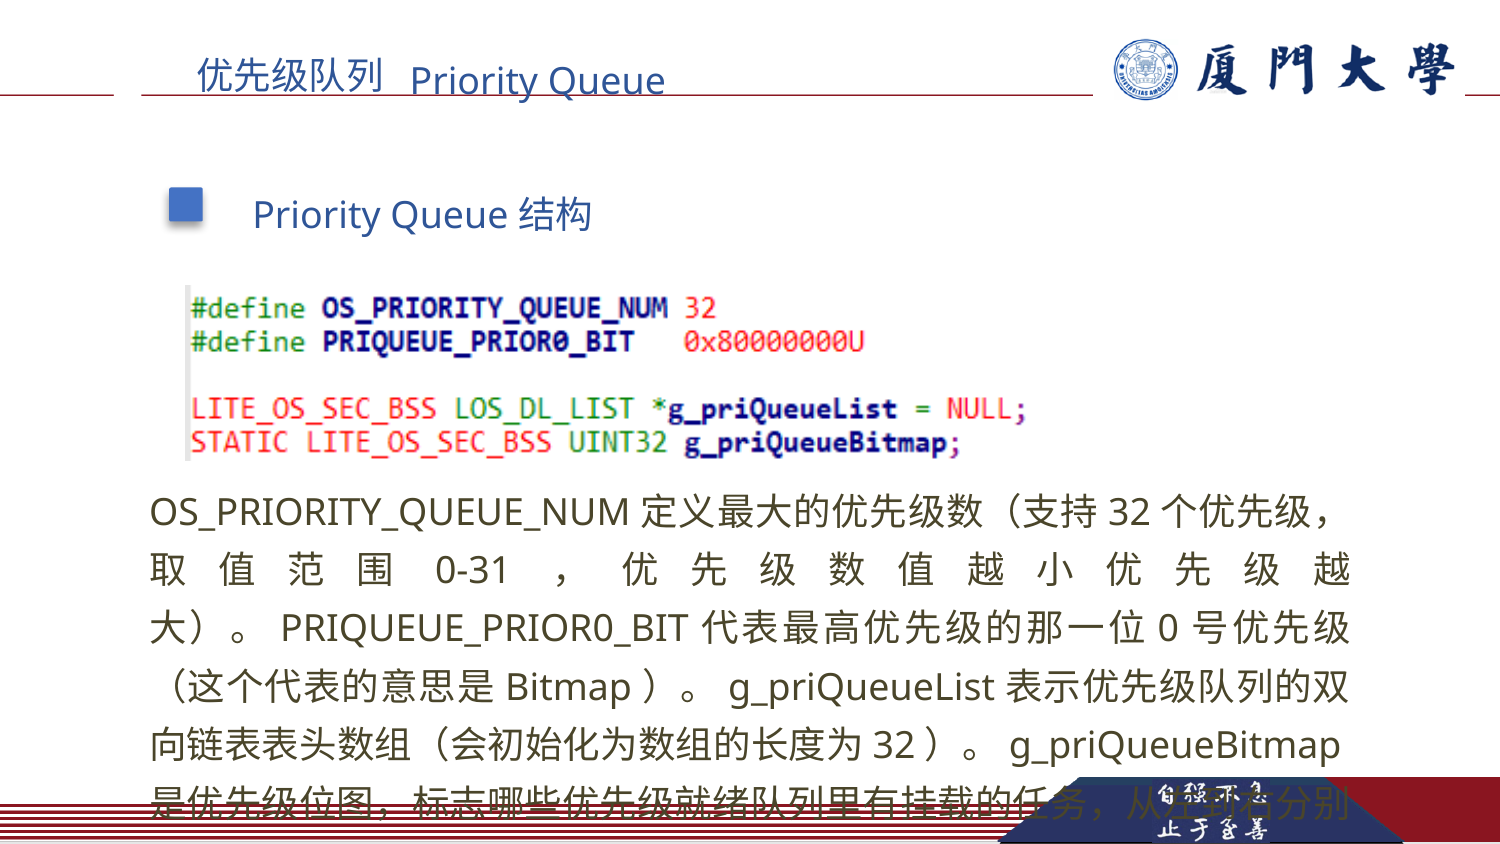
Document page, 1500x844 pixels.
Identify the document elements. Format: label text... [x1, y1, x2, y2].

text_box Priority Queue [398, 51, 678, 108]
text_box OS_PRIORITY_QUEUE_NUM定义最⼤的优先级数（⽀持32个优先级，取值范围0-31，优先级数值越⼩优先级越⼤）。PRIQUEUE_PRIOR0_BIT代表最⾼优先级的那⼀位0号优先级（这个代表的意思是Bitmap）。g_priQueueList表⽰优先级队列的双向链表表头数组（会初始化为数组的⻓度为32）。g_priQueueBitmap是优先级位图，标志哪些优先级就绪队列⾥有挂载的任务，从左到右分别是0-31。 [137, 468, 1362, 844]
text_box [167, 185, 205, 224]
picture [0, 0, 1500, 844]
text_box 2 [96, 31, 160, 117]
text_box 优先级队列 [184, 46, 395, 103]
text_box Priority Queue结构 [241, 171, 605, 242]
